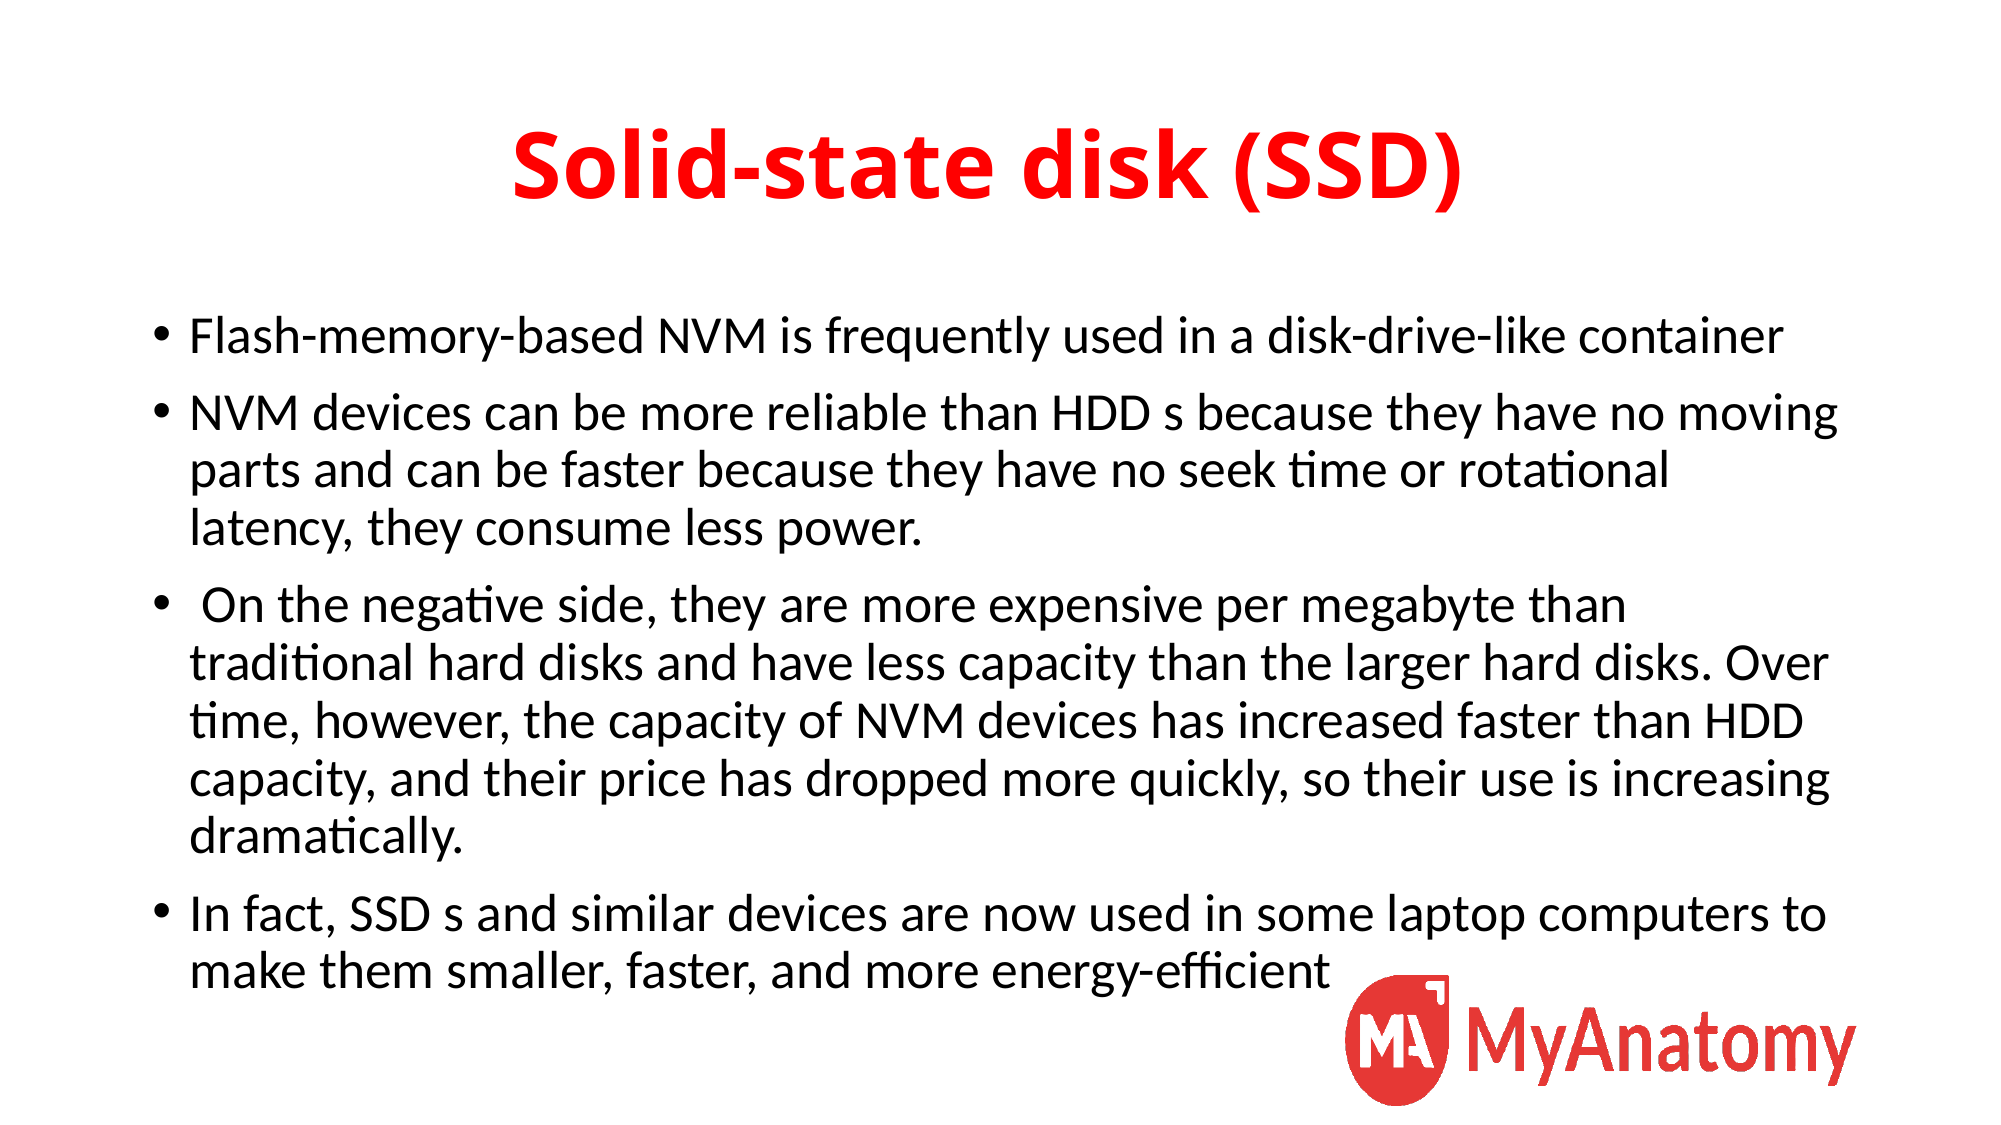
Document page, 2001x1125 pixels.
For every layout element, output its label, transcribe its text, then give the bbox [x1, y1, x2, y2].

title Solid-state disk (SSD) [137, 59, 1863, 278]
picture [1337, 1014, 1863, 1125]
list Flash-memory-based NVM is frequently used in a disk-drive-like container NVM devices can be more reliable than HDD s because they have no moving parts and can be faster because they have no seek time or rotational latency, they consume less power. On the negative side, they are more expensive per megabyte than traditional hard disks and have less capacity than the larger hard disks. Over time, however, the capacity of NVM devices has increased faster than HDD capacity, and their price has dropped more quickly, so their use is increasing dramatically. In fact, SSD s and similar devices are now used in some laptop computers to make them smaller, faster, and more energy-efficient [137, 299, 1863, 1014]
